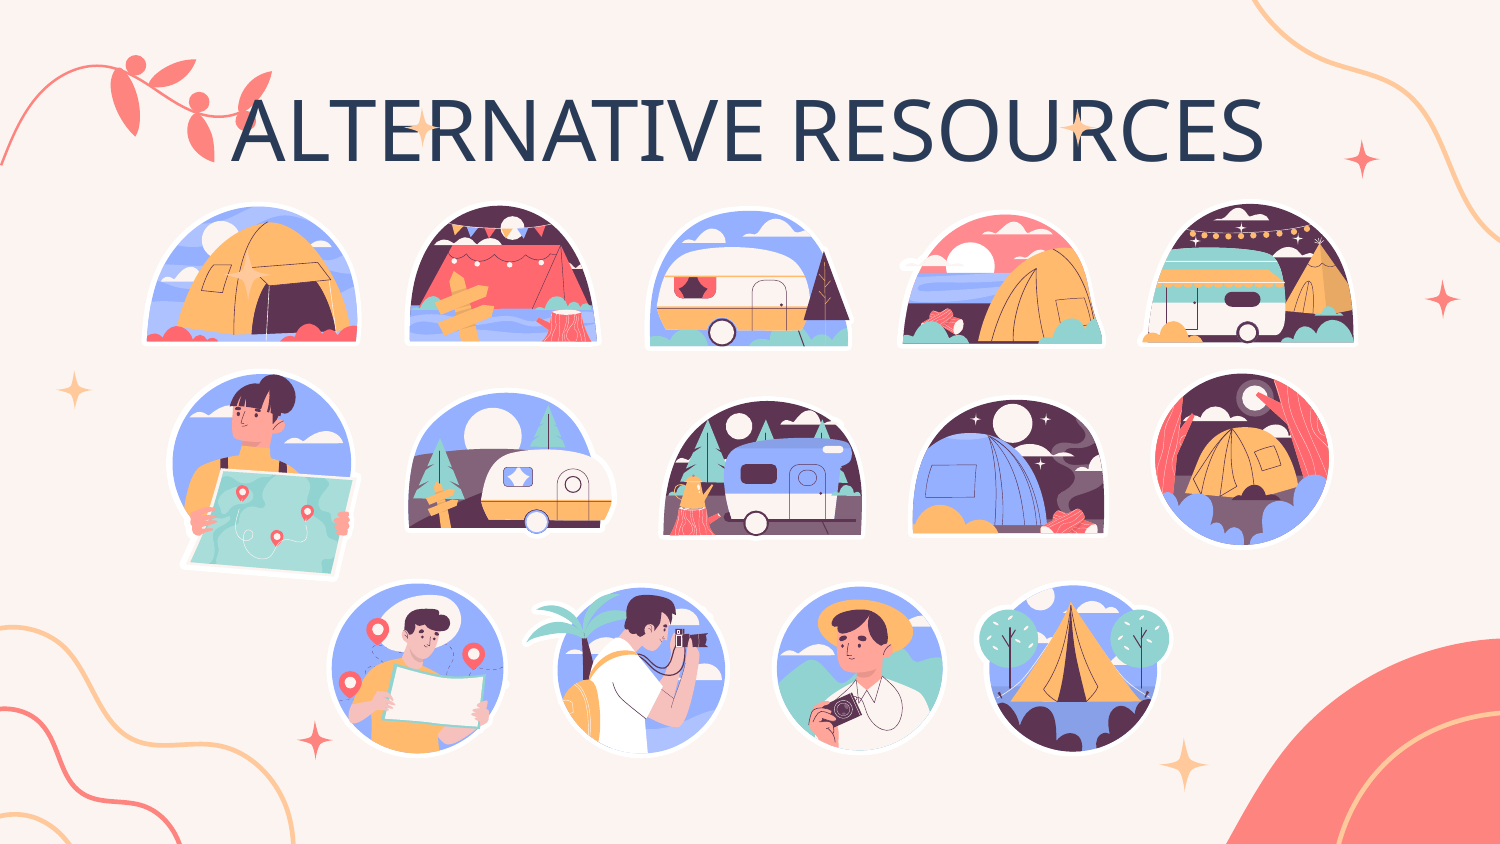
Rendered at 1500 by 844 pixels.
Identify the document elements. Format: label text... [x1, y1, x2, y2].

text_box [907, 394, 1110, 539]
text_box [140, 201, 362, 347]
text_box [657, 395, 867, 542]
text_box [1136, 198, 1359, 349]
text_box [643, 205, 855, 352]
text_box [520, 582, 731, 759]
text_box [1150, 368, 1335, 551]
text_box [1343, 139, 1381, 179]
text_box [326, 578, 510, 759]
text_box [403, 107, 441, 148]
title ALTERNATIVE RESOURCES [116, 88, 1383, 167]
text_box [404, 200, 603, 348]
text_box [402, 387, 618, 540]
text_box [973, 580, 1174, 757]
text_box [896, 209, 1107, 350]
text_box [771, 581, 948, 756]
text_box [165, 368, 363, 583]
text_box [1059, 107, 1097, 148]
